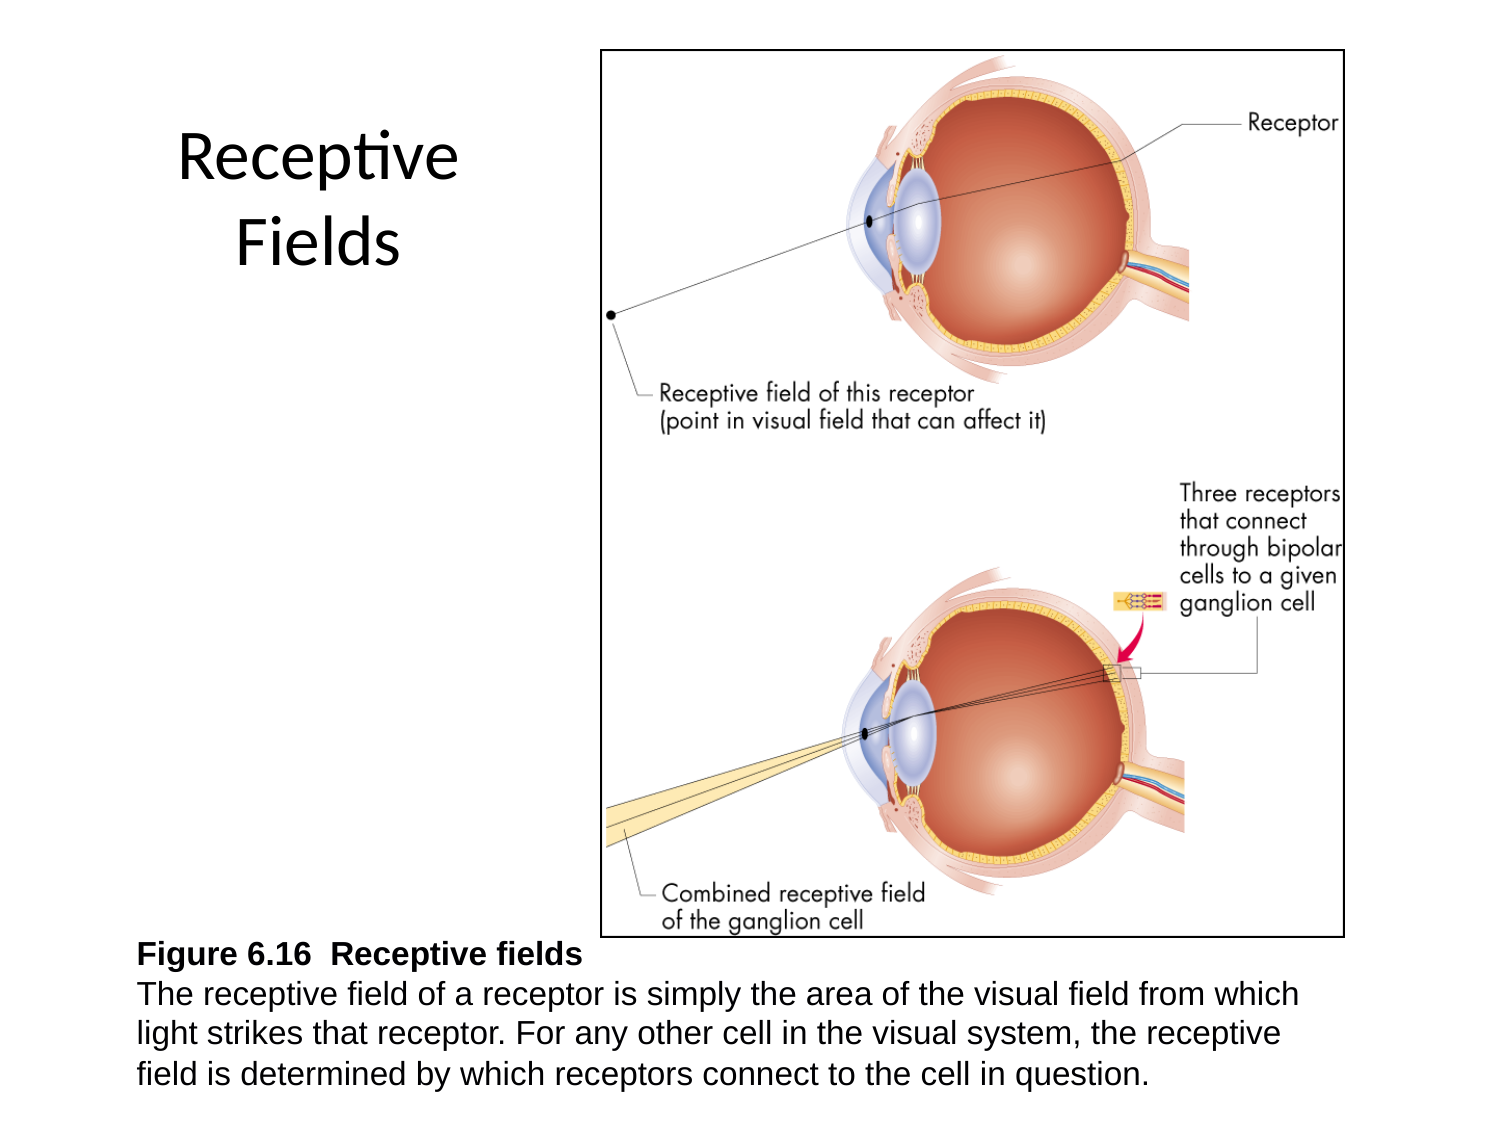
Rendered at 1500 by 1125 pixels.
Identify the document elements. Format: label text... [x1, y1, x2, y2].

picture [599, 49, 1345, 938]
text_box Figure 6.16 Receptive fields The receptive field of a receptor is simply the area of the visual field from which light strikes that receptor. For any other cell in the visual system, the receptive field is determined by which receptors connect to the cell in question. [121, 924, 1385, 1099]
title Receptive Fields [112, 99, 525, 288]
